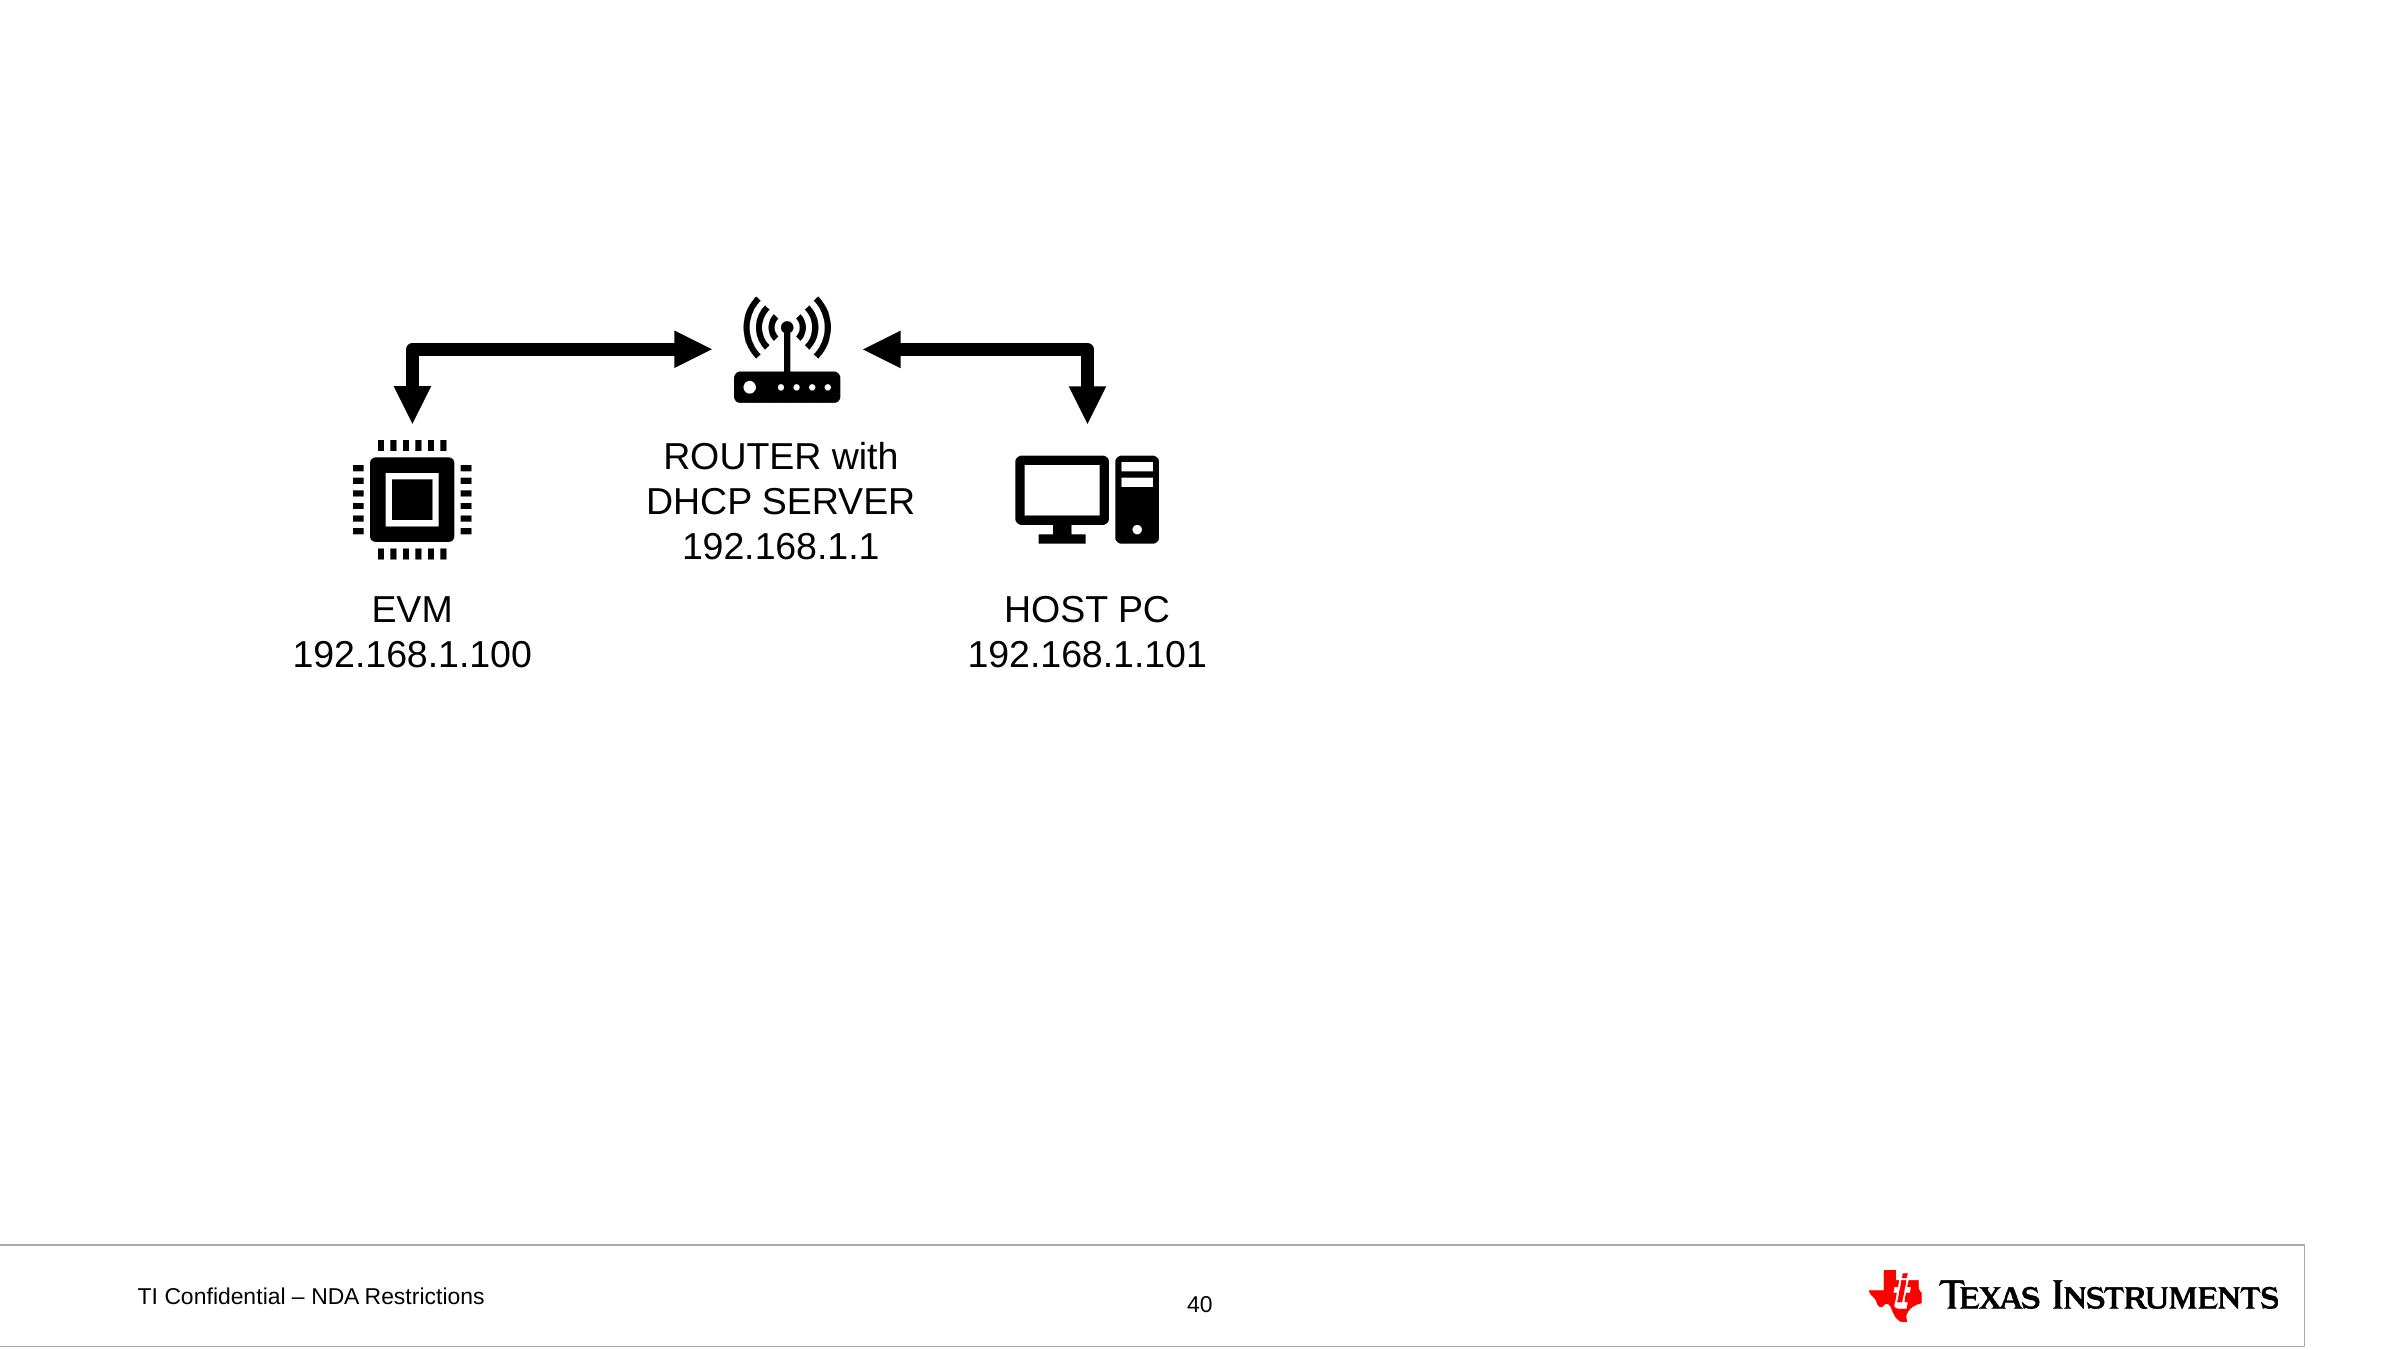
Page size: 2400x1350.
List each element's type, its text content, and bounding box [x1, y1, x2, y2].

text_box EVM 192.168.1.100 [278, 577, 547, 682]
picture [337, 424, 488, 575]
picture [1012, 424, 1163, 575]
picture [1869, 1270, 2278, 1322]
text_box HOST PC 192.168.1.101 [953, 577, 1222, 683]
text_box 40 [920, 1279, 1480, 1320]
picture [712, 274, 863, 425]
text_box [867, 343, 1094, 423]
text_box [406, 343, 707, 423]
text_box ROUTER with DHCP SERVER 192.168.1.1 [631, 424, 931, 575]
